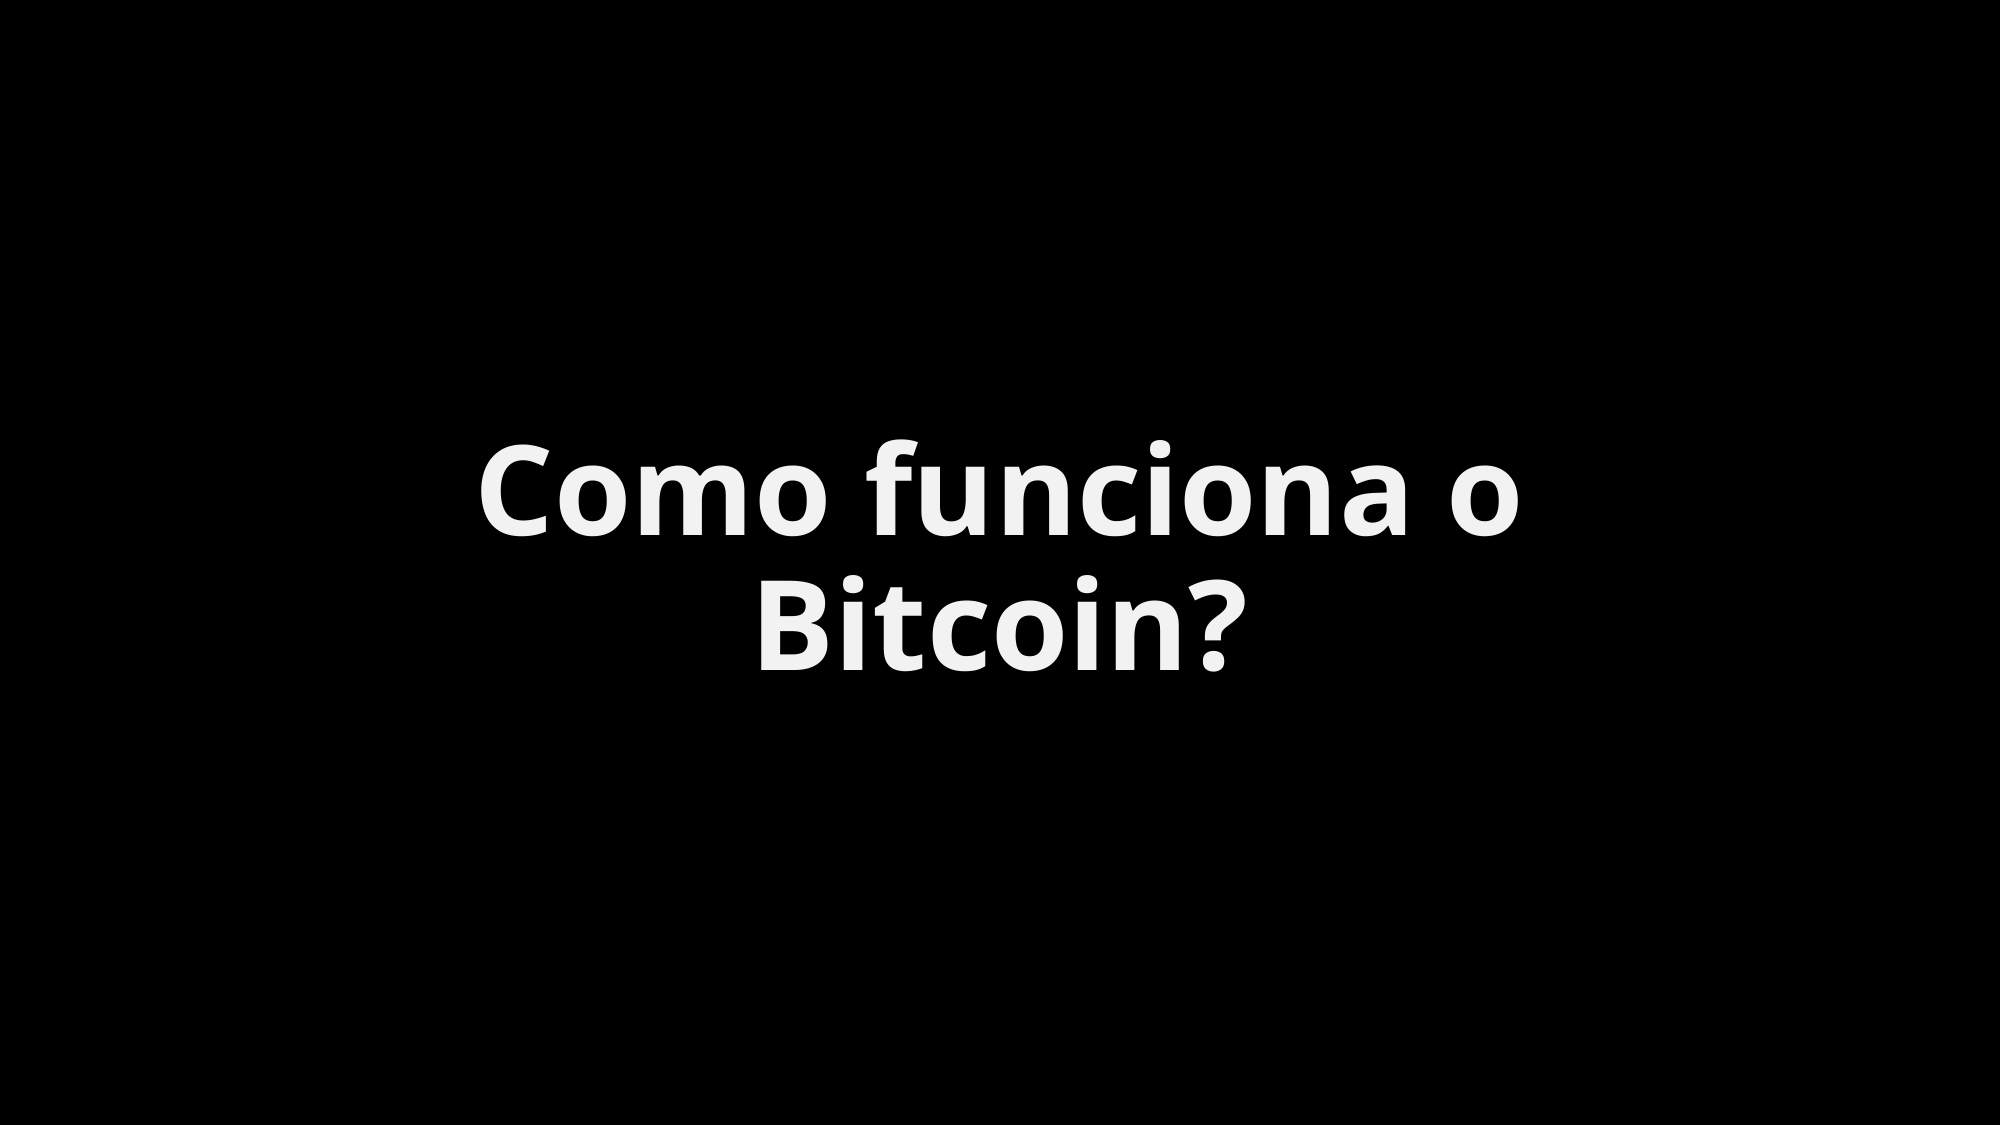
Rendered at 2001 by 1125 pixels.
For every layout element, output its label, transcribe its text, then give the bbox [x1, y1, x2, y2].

title Como funciona o Bitcoin? [232, 366, 1768, 759]
